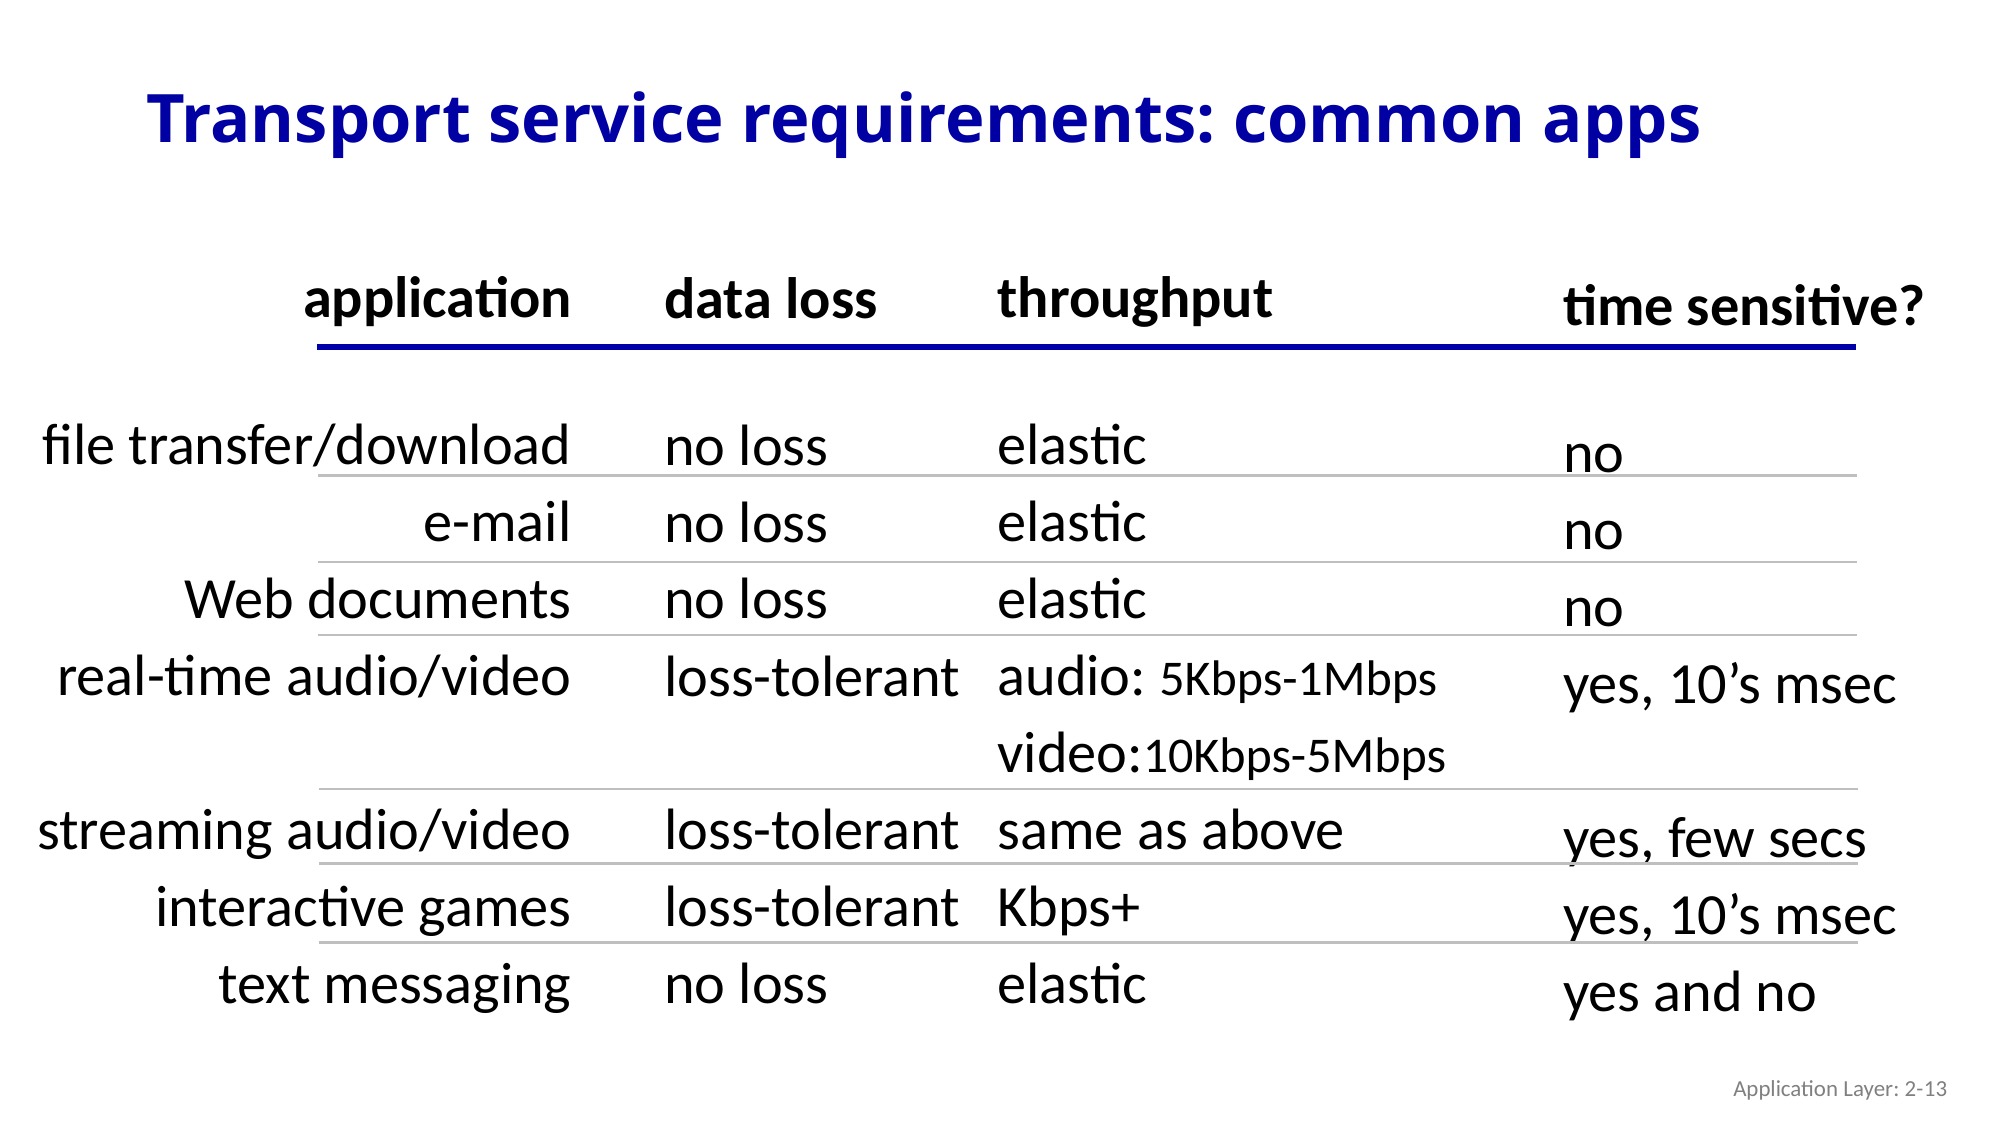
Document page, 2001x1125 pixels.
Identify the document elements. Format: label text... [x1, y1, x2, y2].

text_box throughput elastic elastic elastic audio: 5Kbps-1Mbps video:10Kbps-5Mbps same as above Kbps+ elastic [982, 477, 1480, 561]
text_box throughput elastic elastic elastic audio: 5Kbps-1Mbps video:10Kbps-5Mbps same as above Kbps+ elastic [982, 636, 1480, 788]
text_box data loss no loss no loss no loss loss-tolerant loss-tolerant loss-tolerant no loss [649, 252, 976, 344]
text_box data loss no loss no loss no loss loss-tolerant loss-tolerant loss-tolerant no loss [649, 563, 976, 634]
title Transport service requirements: common apps [131, 47, 1856, 195]
text_box throughput elastic elastic elastic audio: 5Kbps-1Mbps video:10Kbps-5Mbps same as above Kbps+ elastic [982, 790, 1480, 862]
text_box data loss no loss no loss no loss loss-tolerant loss-tolerant loss-tolerant no loss [649, 350, 976, 474]
text_box throughput elastic elastic elastic audio: 5Kbps-1Mbps video:10Kbps-5Mbps same as above Kbps+ elastic [982, 865, 1480, 941]
text_box application file transfer/download e-mail Web documents real-time audio/video streaming audio/video interactive games text messaging [22, 251, 587, 1023]
text_box data loss no loss no loss no loss loss-tolerant loss-tolerant loss-tolerant no loss [649, 477, 976, 561]
text_box throughput elastic elastic elastic audio: 5Kbps-1Mbps video:10Kbps-5Mbps same as above Kbps+ elastic [982, 563, 1480, 634]
text_box time sensitive? no no no yes, 10’s msec yes, few secs yes, 10’s msec yes and no [1548, 260, 2000, 1031]
text_box data loss no loss no loss no loss loss-tolerant loss-tolerant loss-tolerant no loss [649, 865, 976, 941]
text_box throughput elastic elastic elastic audio: 5Kbps-1Mbps video:10Kbps-5Mbps same as above Kbps+ elastic [982, 350, 1480, 474]
slide_number Application Layer: 2- [1512, 1056, 1963, 1117]
text_box data loss no loss no loss no loss loss-tolerant loss-tolerant loss-tolerant no loss [649, 636, 976, 788]
text_box throughput elastic elastic elastic audio: 5Kbps-1Mbps video:10Kbps-5Mbps same as above Kbps+ elastic [982, 252, 1480, 344]
text_box throughput elastic elastic elastic audio: 5Kbps-1Mbps video:10Kbps-5Mbps same as above Kbps+ elastic [982, 944, 1480, 1023]
text_box data loss no loss no loss no loss loss-tolerant loss-tolerant loss-tolerant no loss [649, 944, 976, 1023]
text_box data loss no loss no loss no loss loss-tolerant loss-tolerant loss-tolerant no loss [649, 790, 976, 862]
